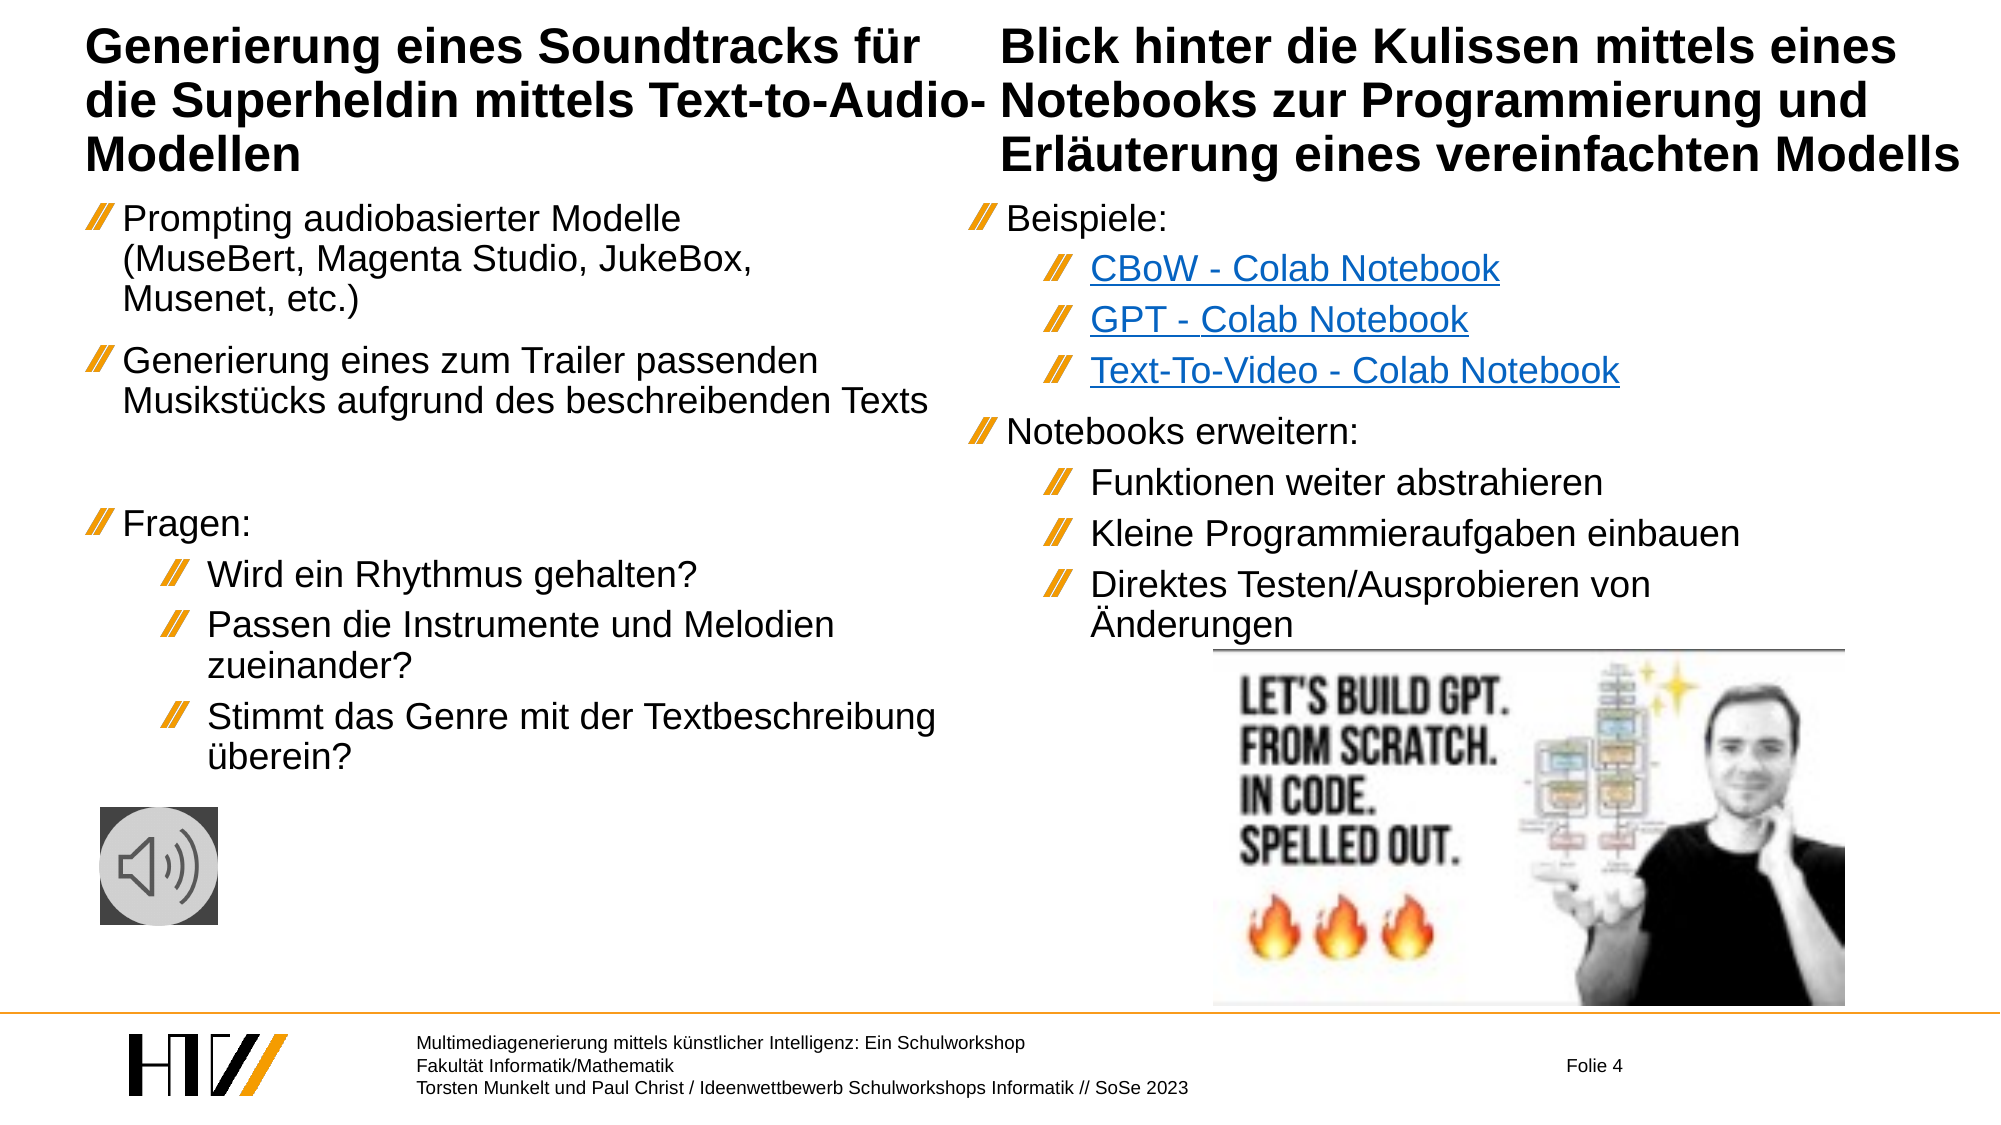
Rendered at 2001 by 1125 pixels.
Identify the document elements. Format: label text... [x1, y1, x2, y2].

picture [1043, 518, 1071, 546]
picture [85, 345, 112, 372]
text_box [84, 0, 233, 145]
list Beispiele: CBoW - Colab Notebook GPT - Colab Notebook Text-To-Video - Colab Notebook Notebooks erweitern: Funktionen weiter abstrahieren Kleine Programmieraufgaben einbauen Direktes Testen/Ausprobieren von Änderungen [968, 198, 1846, 857]
picture [98, 806, 219, 927]
picture [1043, 468, 1071, 495]
picture [160, 610, 187, 637]
picture [1043, 305, 1071, 332]
picture [160, 559, 187, 586]
picture [85, 508, 112, 535]
picture [1043, 569, 1071, 597]
picture [1043, 355, 1071, 383]
list Prompting audiobasierter Modelle (MuseBert, Magenta Studio, JukeBox, Musenet, etc.) Generierung eines zum Trailer passenden Musikstücks aufgrund des beschreibenden Texts Fragen: Wird ein Rhythmus gehalten? Passen die Instrumente und Melodien zueinander? Stimmt das Genre mit der Textbeschreibung überein? [85, 198, 962, 857]
picture [968, 417, 996, 444]
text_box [1212, 648, 1846, 1006]
picture [129, 1034, 288, 1096]
picture [1043, 254, 1071, 281]
picture [968, 203, 996, 230]
picture [85, 203, 112, 230]
text_box Blick hinter die Kulissen mittels eines Notebooks zur Programmierung und Erläuterung eines vereinfachten Modells [999, 79, 1993, 183]
title Generierung eines Soundtracks für die Superheldin mittels Text-to-Audio-Modellen [85, 79, 999, 183]
picture [160, 701, 187, 728]
